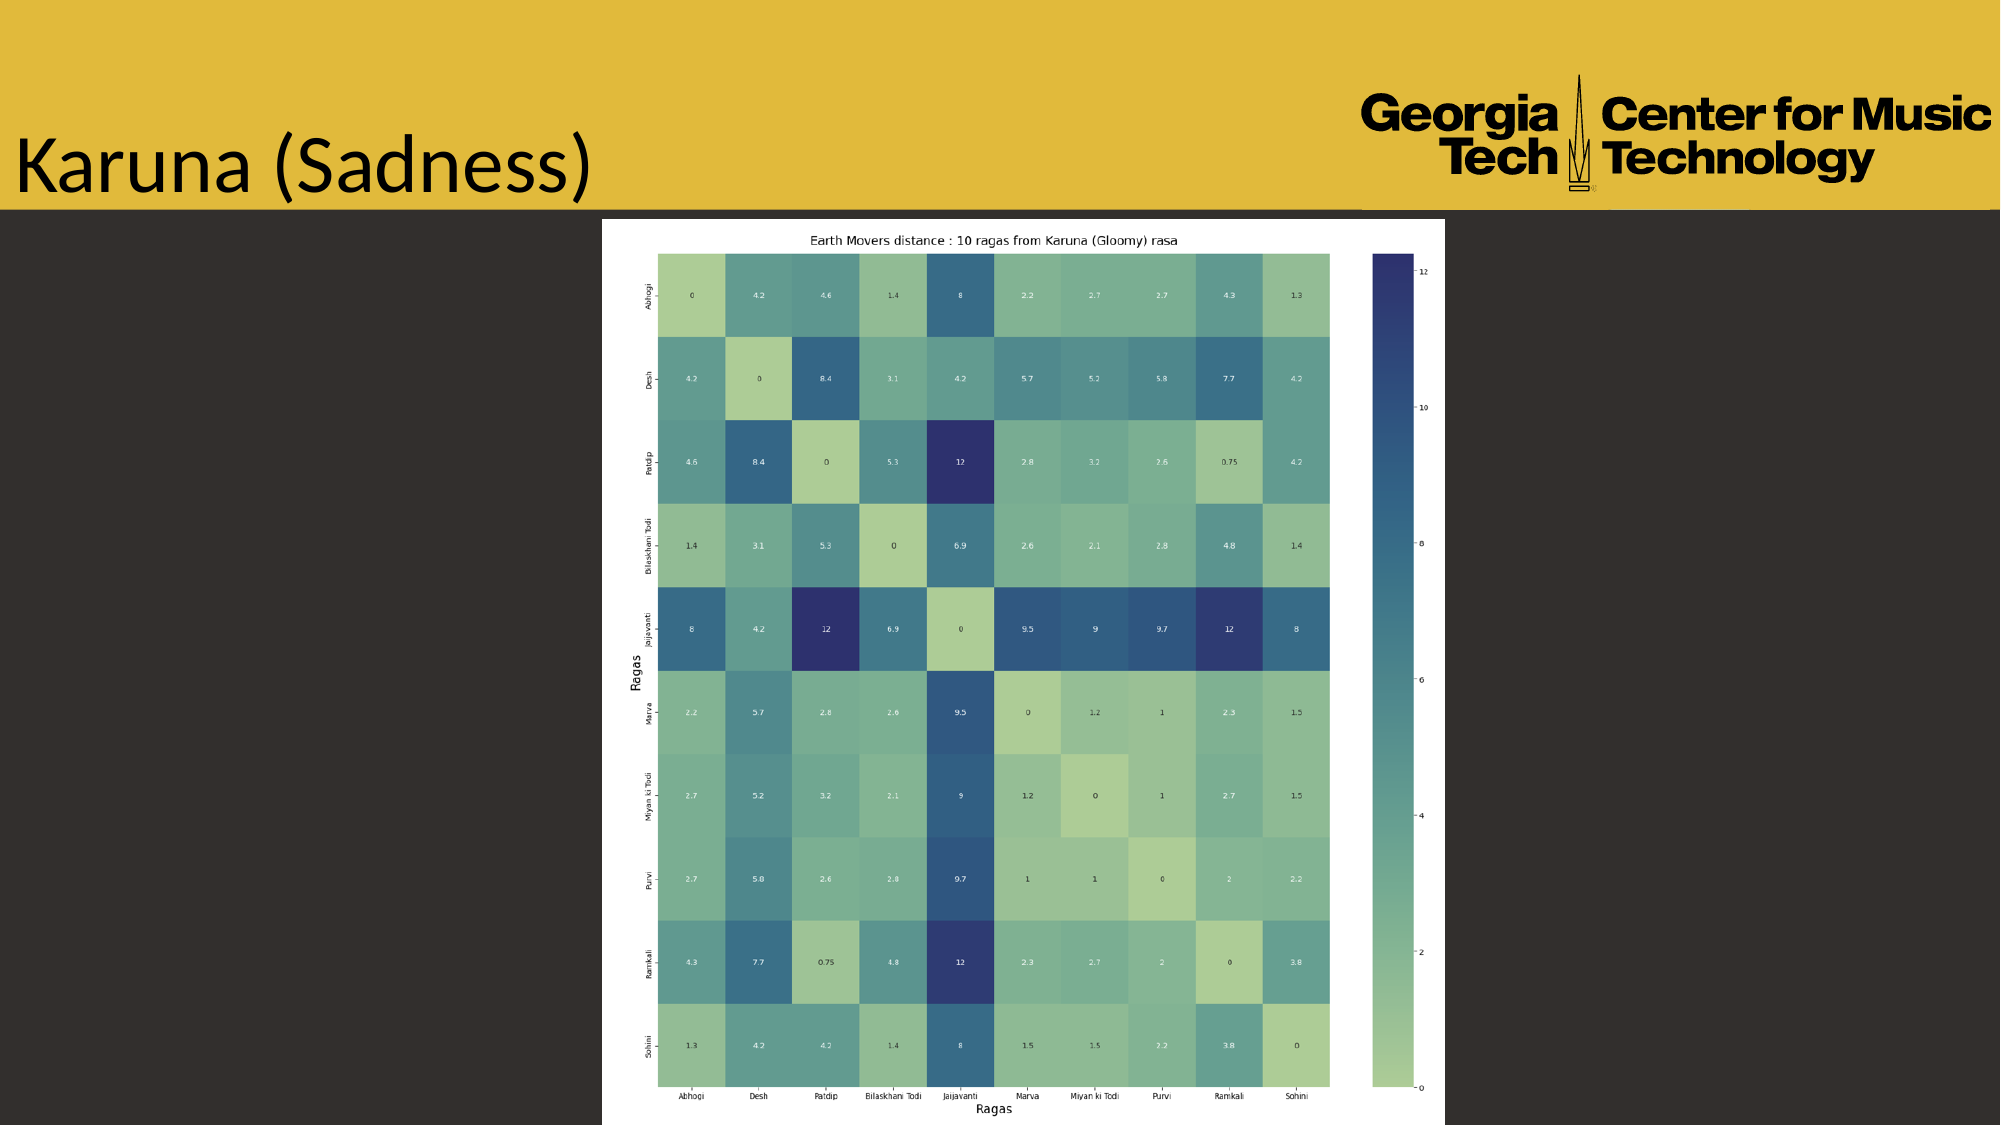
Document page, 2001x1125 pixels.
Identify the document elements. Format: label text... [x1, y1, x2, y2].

picture [602, 219, 1445, 1125]
text_box Karuna (Sadness) [0, 56, 1725, 274]
picture [1725, 74, 1991, 210]
